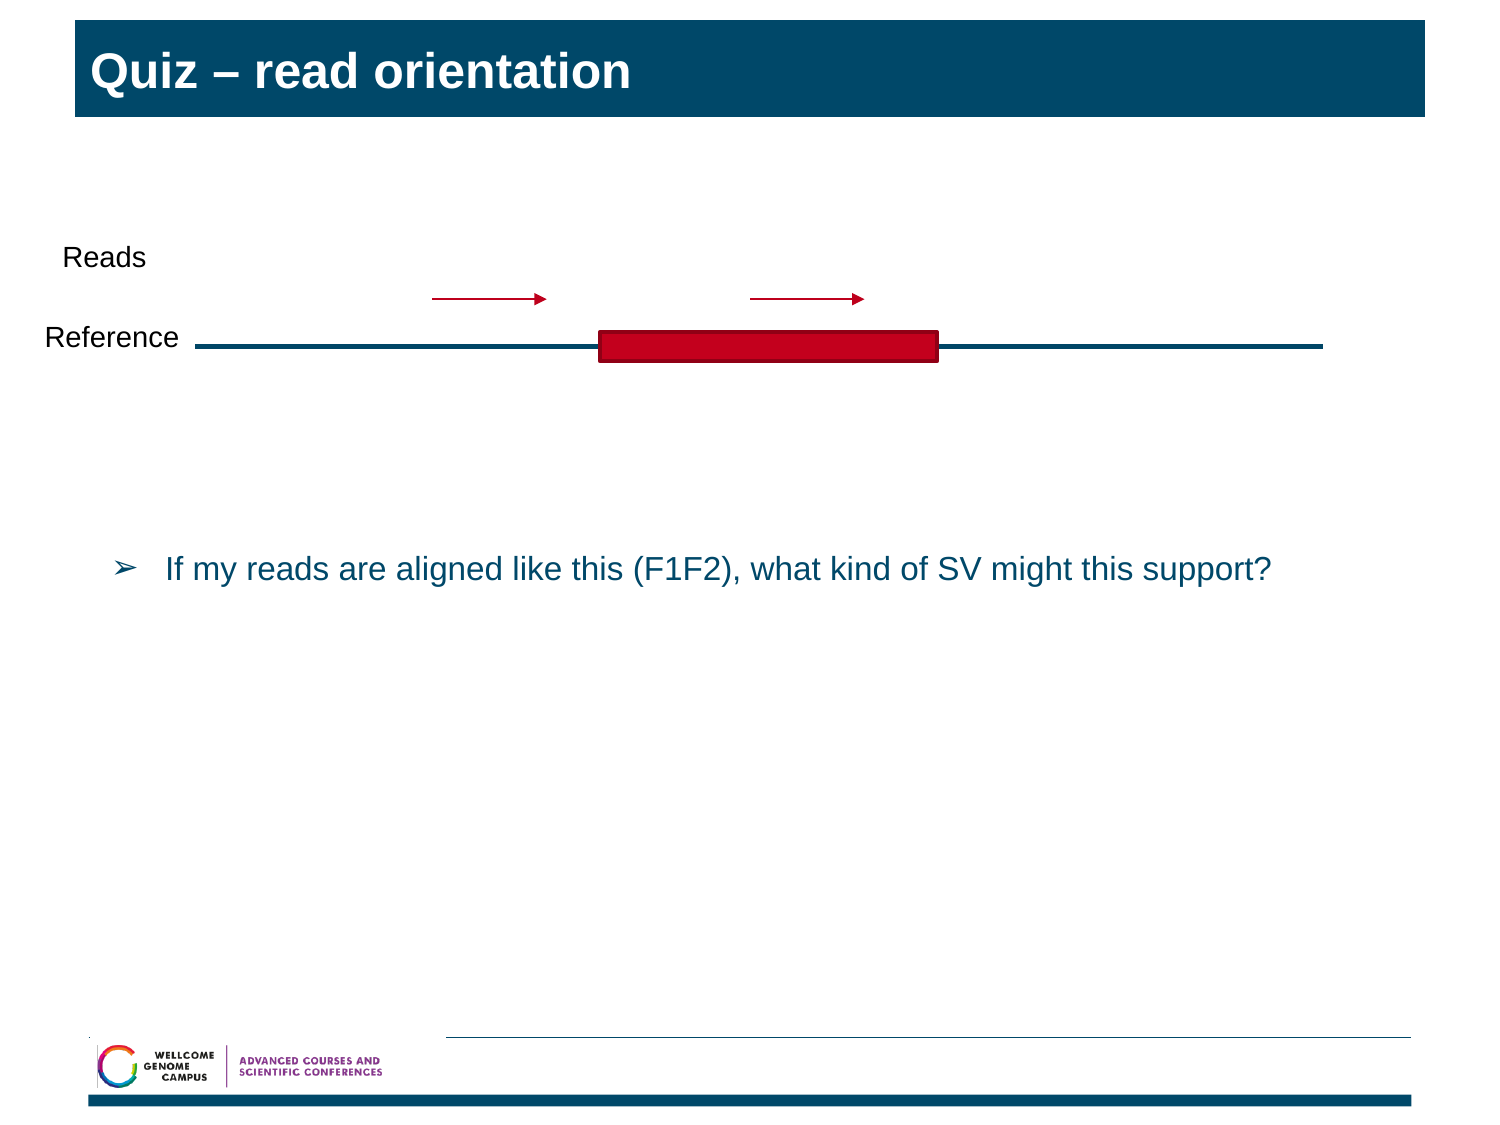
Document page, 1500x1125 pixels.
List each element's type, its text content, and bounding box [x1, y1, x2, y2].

text_box Reads [47, 230, 162, 281]
picture [90, 1053, 446, 1092]
text_box [598, 356, 939, 363]
text_box [598, 330, 939, 346]
text_box Reference [29, 310, 195, 361]
list If my reads are aligned like this (F1F2), what kind of SV might this support? [75, 532, 1425, 1053]
title Quiz – read orientation [75, 20, 1425, 117]
